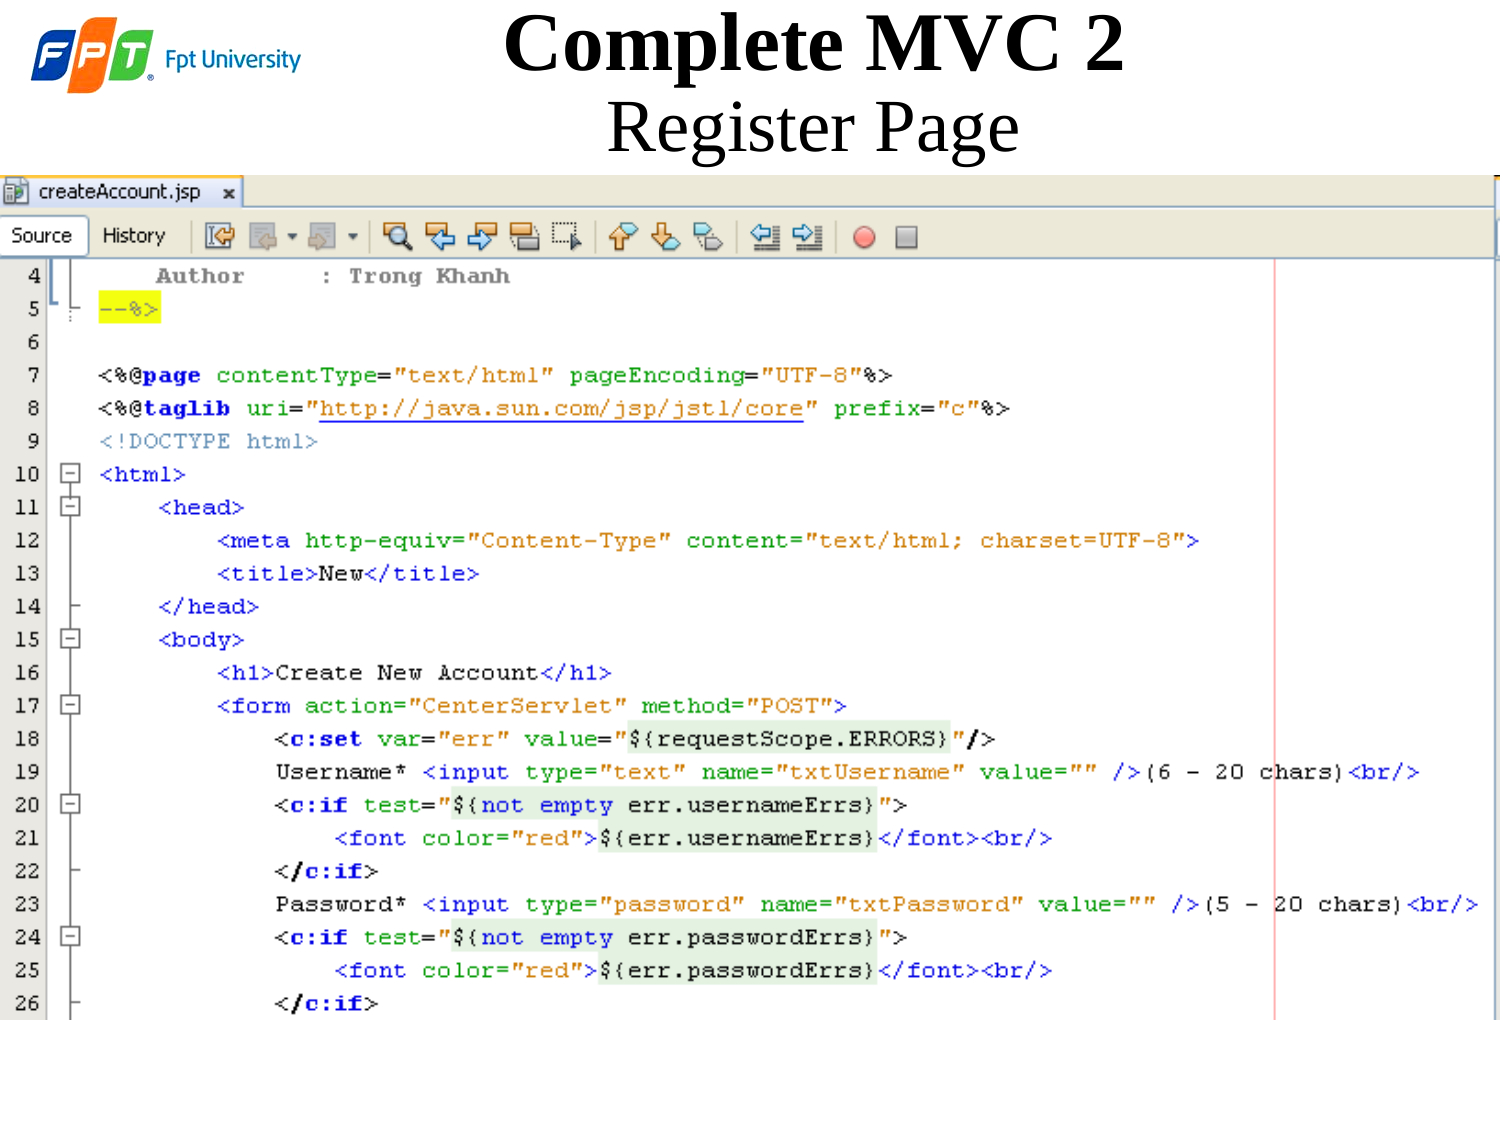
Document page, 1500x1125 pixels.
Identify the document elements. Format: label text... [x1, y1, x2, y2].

title Complete MVC 2 Register Page [150, 0, 1500, 175]
picture [0, 175, 1500, 1021]
picture [0, 0, 150, 122]
